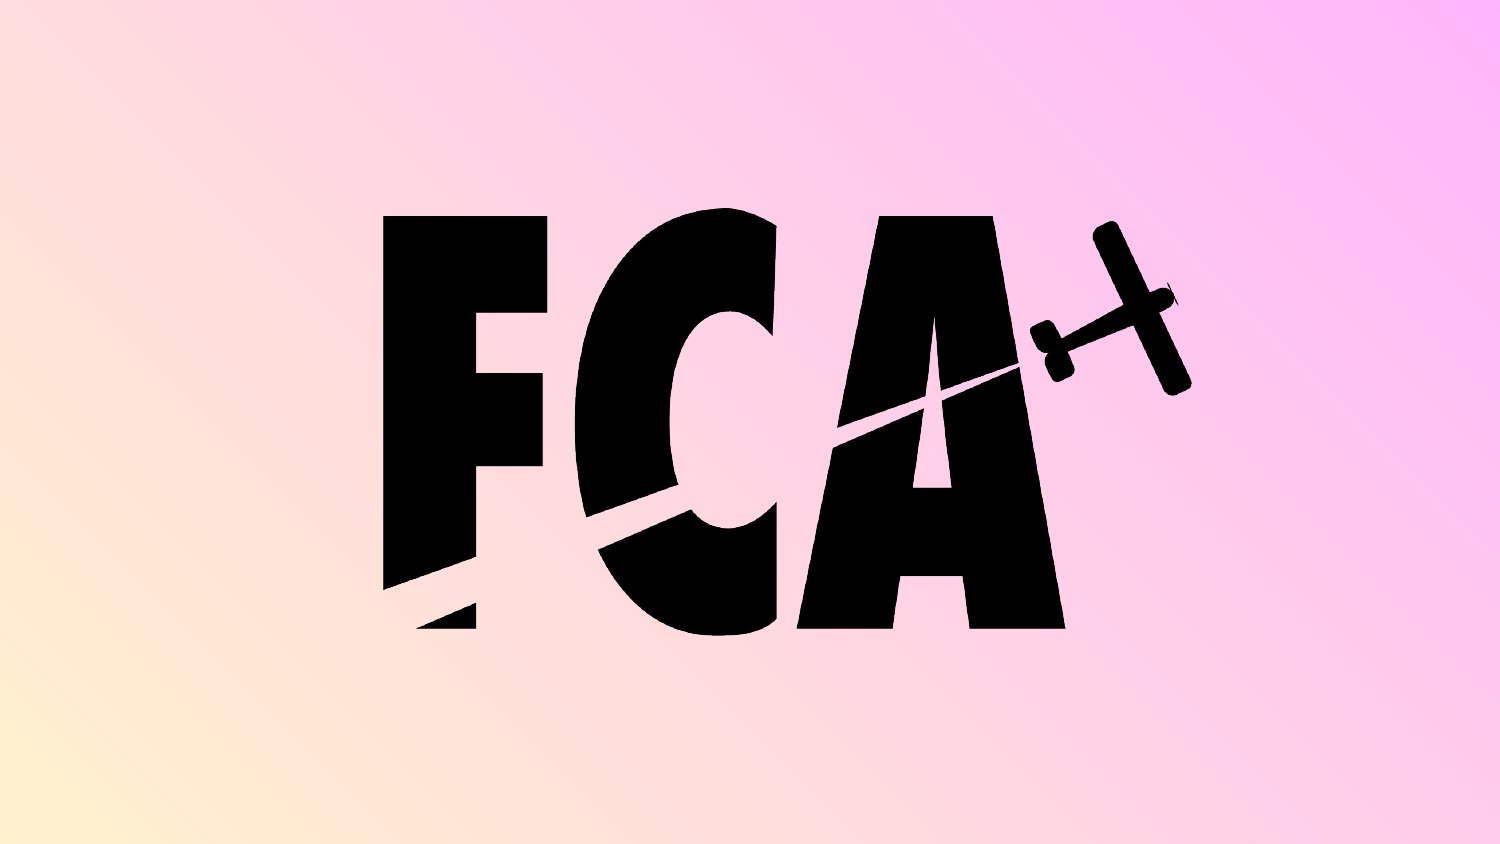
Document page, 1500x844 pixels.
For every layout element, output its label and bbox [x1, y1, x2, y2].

text_box [0, 0, 1500, 844]
picture [382, 208, 1192, 636]
